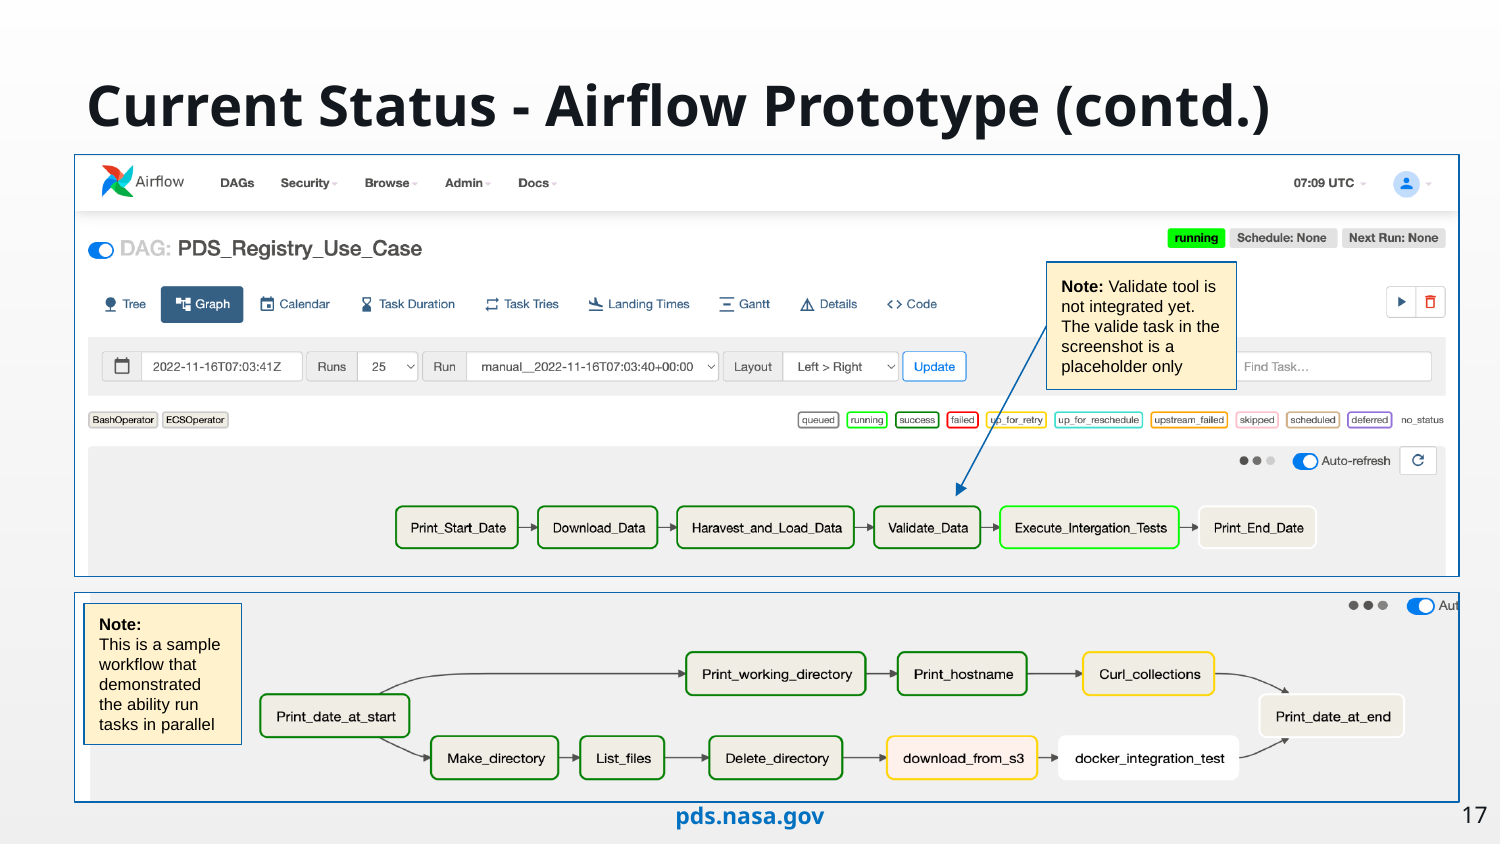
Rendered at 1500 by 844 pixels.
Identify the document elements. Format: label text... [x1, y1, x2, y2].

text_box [955, 325, 1047, 497]
picture [74, 592, 1459, 802]
slide_number ‹#› [1396, 791, 1500, 840]
picture [74, 154, 1459, 576]
title Current Status - Airflow Prototype (contd.) [75, 33, 1425, 153]
